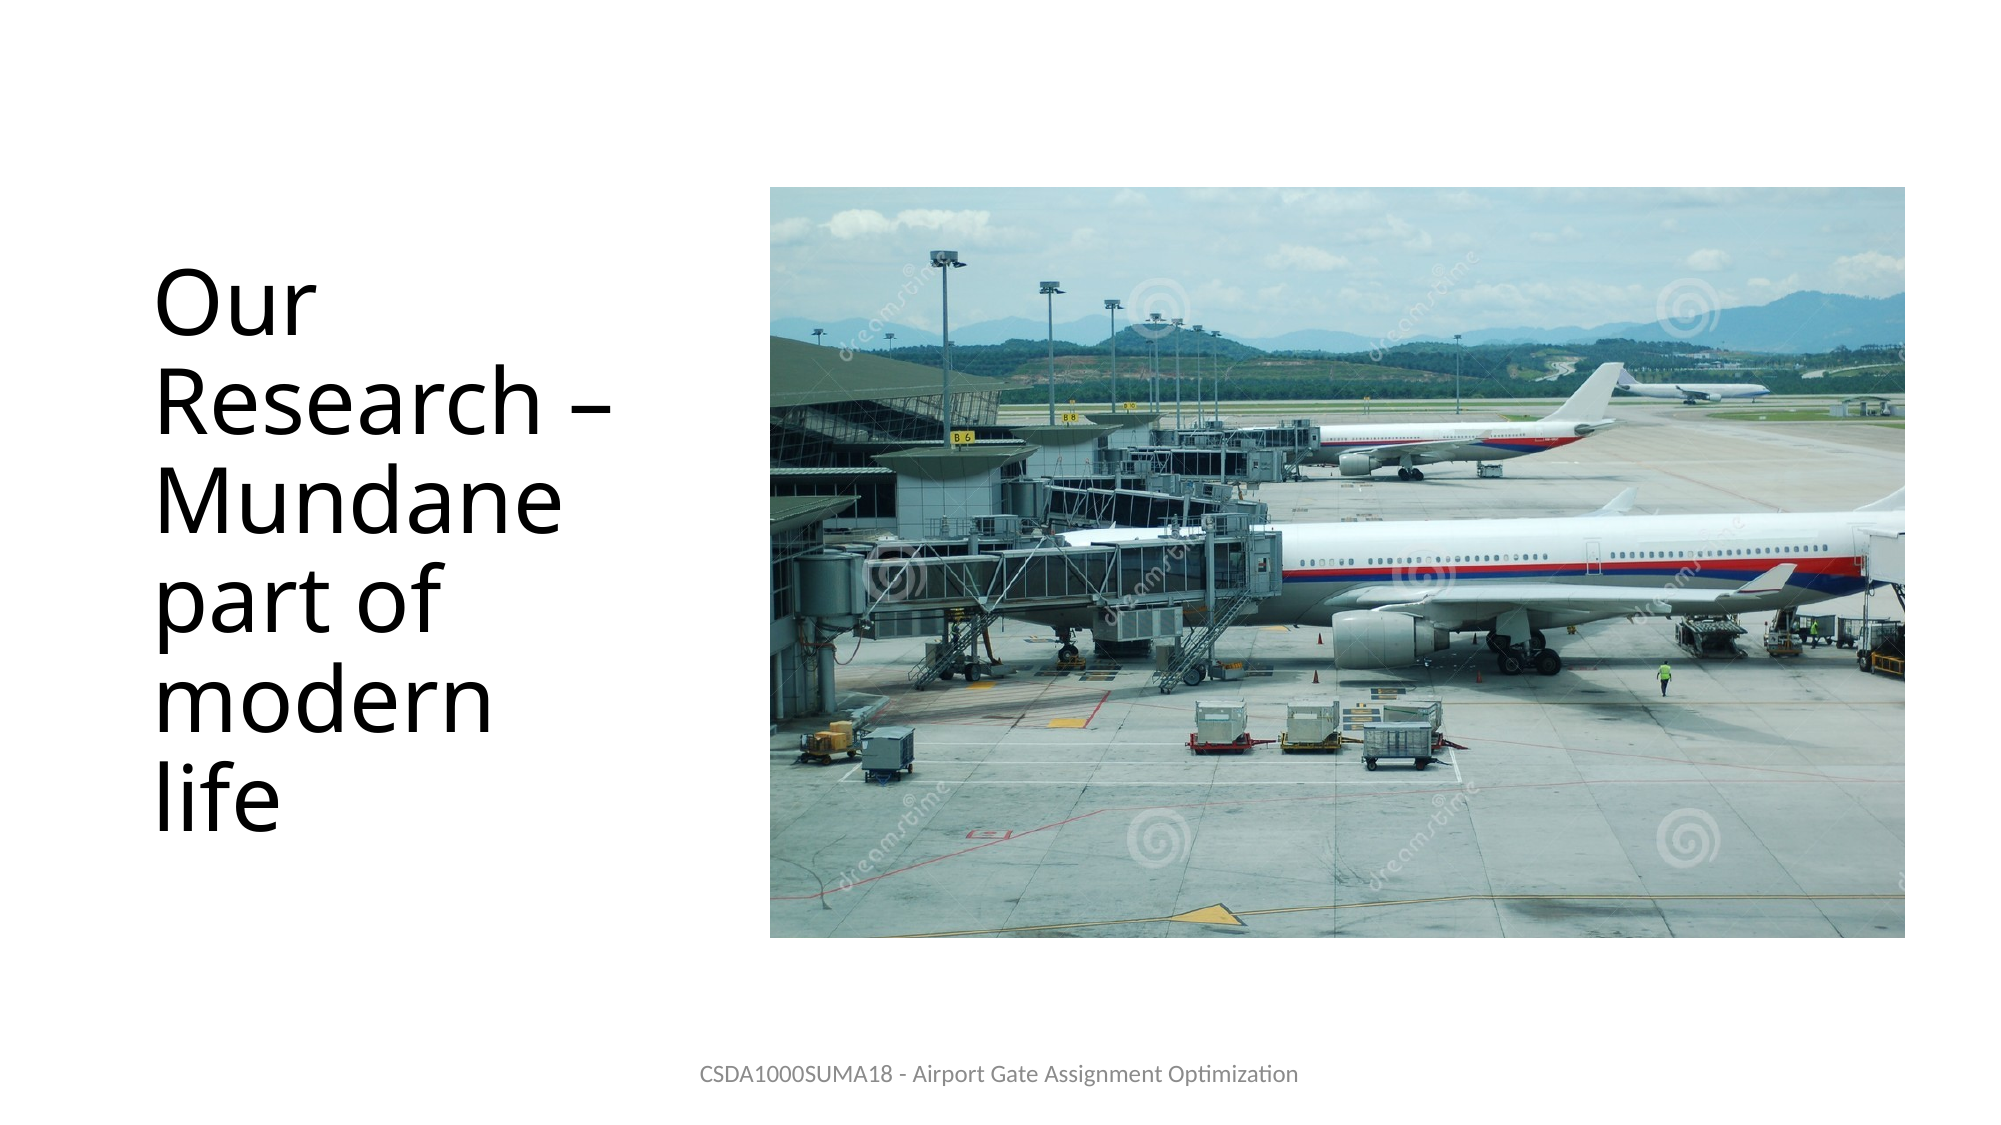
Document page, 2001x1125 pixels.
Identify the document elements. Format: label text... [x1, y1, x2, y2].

title Our Research – Mundane part of modern life [137, 117, 663, 991]
footer CSDA1000SUMA18 - Airport Gate Assignment Optimization [662, 1042, 1338, 1103]
picture [770, 187, 1905, 938]
